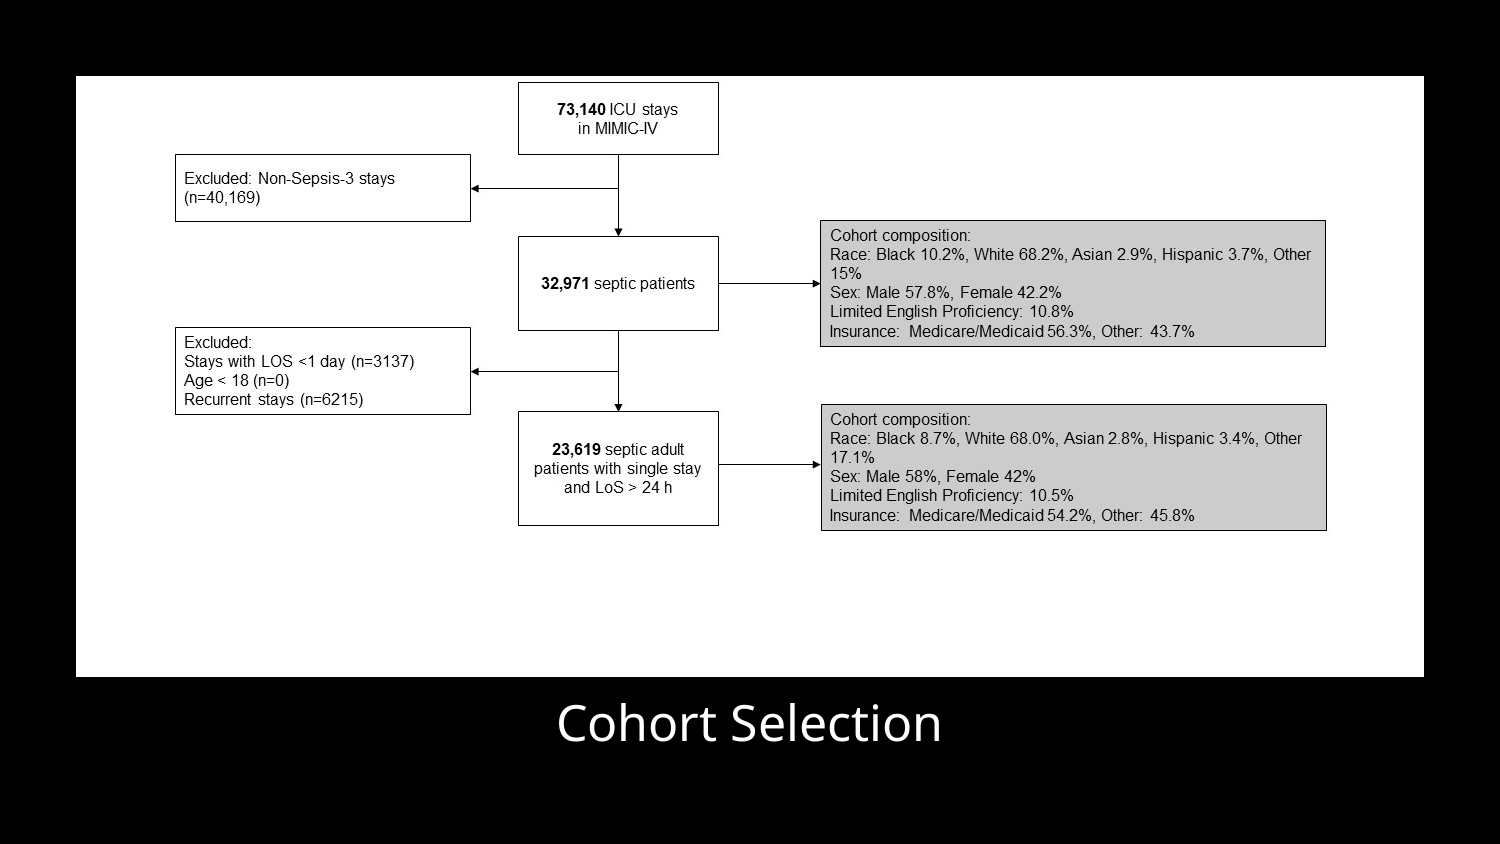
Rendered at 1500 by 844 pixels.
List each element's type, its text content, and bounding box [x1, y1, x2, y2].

picture [78, 78, 1422, 674]
title Cohort Selection [78, 686, 1422, 765]
